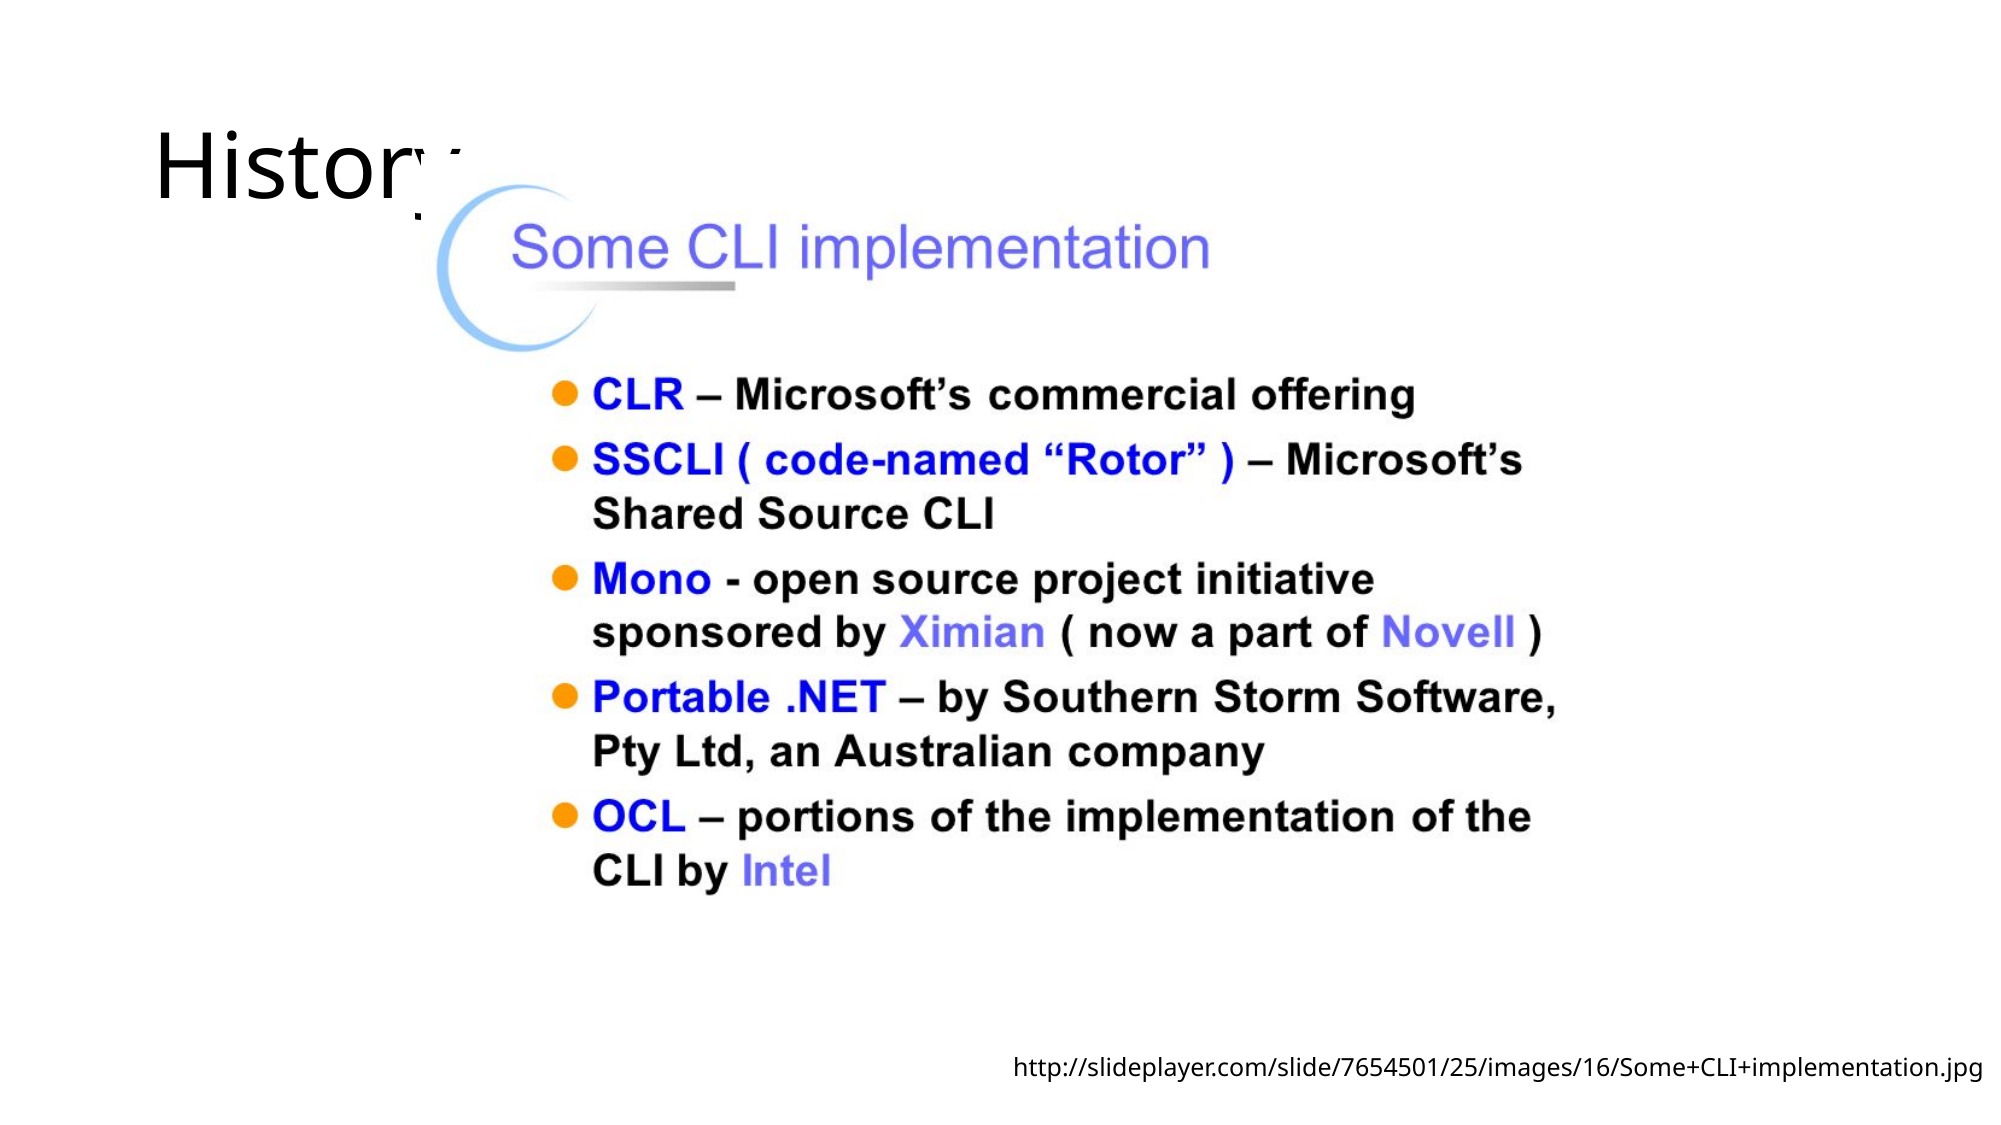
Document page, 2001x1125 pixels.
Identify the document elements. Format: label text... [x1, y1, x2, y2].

text_box http://slideplayer.com/slide/7654501/25/images/16/Some+CLI+implementation.jpg [0, 1029, 2000, 1104]
title History [137, 59, 1863, 278]
picture [421, 154, 1579, 1022]
